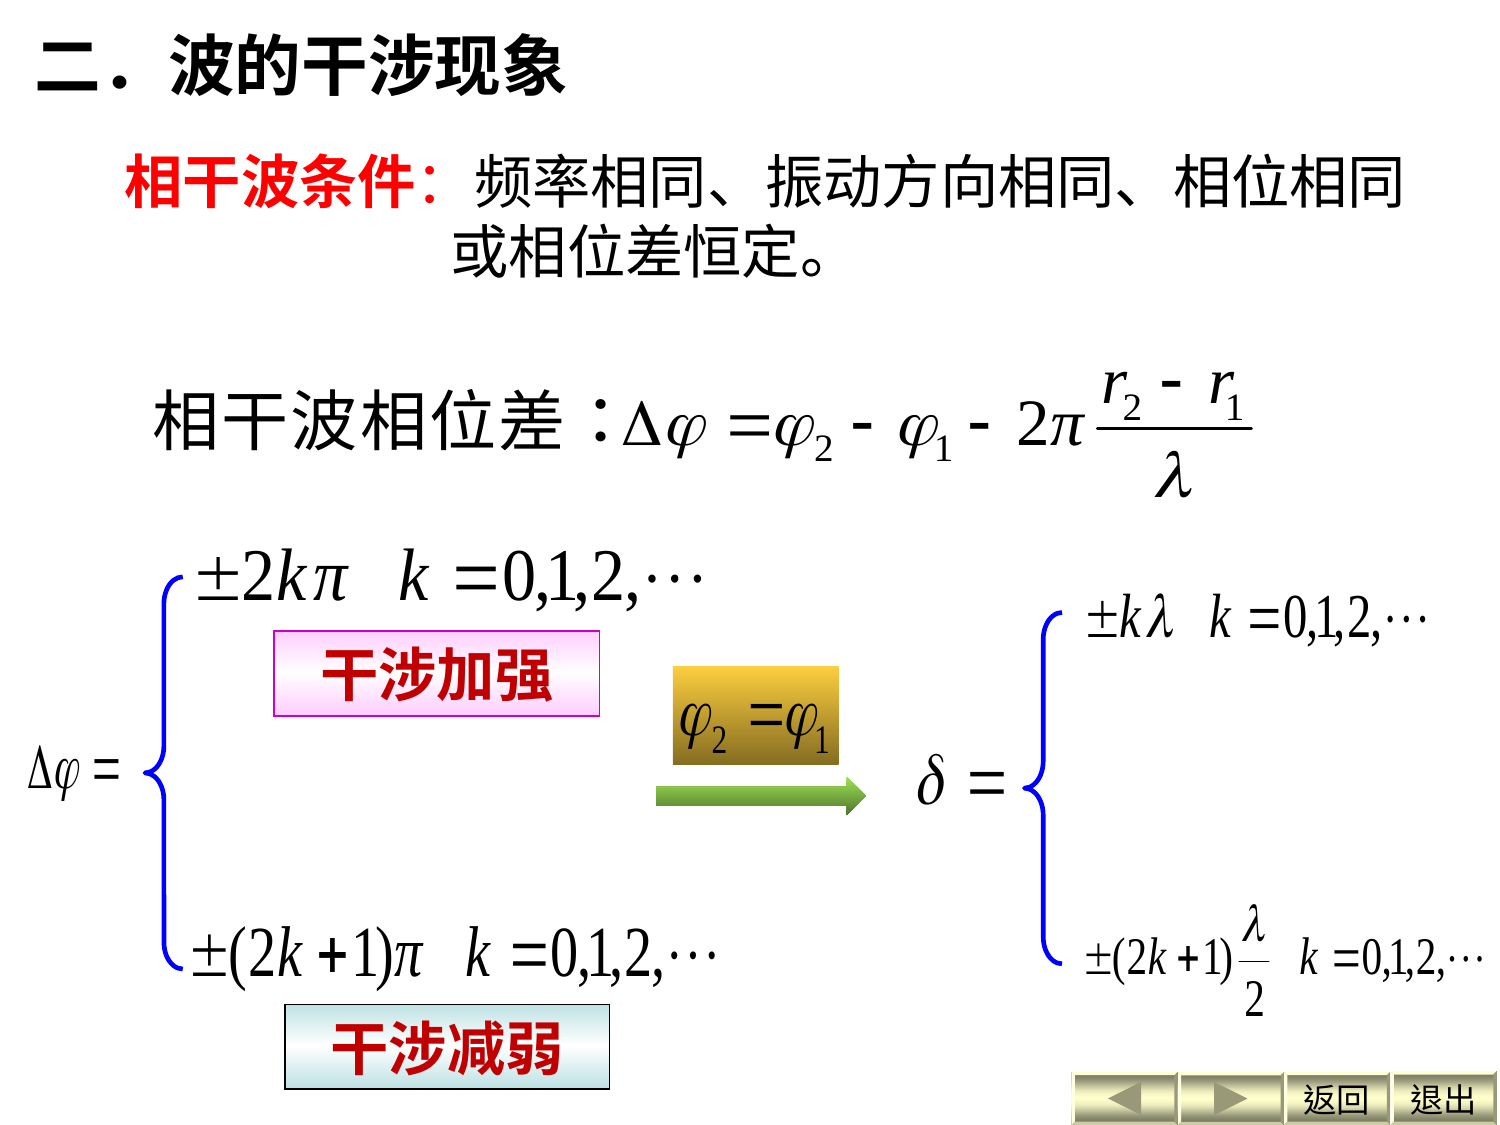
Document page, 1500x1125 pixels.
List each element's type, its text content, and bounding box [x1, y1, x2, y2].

slide_number [1141, 1045, 1492, 1124]
text_box [655, 776, 866, 816]
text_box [1075, 890, 1492, 1028]
text_box 干涉减弱 [284, 1016, 610, 1090]
text_box 干涉加强 [274, 640, 600, 716]
text_box 相干波条件：频率相同、振动方向相同、相位相同 或相位差恒定。 [109, 138, 1435, 293]
text_box [144, 579, 183, 966]
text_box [180, 525, 721, 632]
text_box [908, 739, 1006, 823]
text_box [20, 729, 122, 816]
text_box 二．波的干涉现象 [19, 16, 1025, 112]
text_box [179, 904, 728, 1007]
text_box [297, 687, 798, 775]
text_box [1024, 612, 1062, 964]
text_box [143, 340, 1268, 512]
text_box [1075, 575, 1437, 664]
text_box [672, 666, 839, 765]
